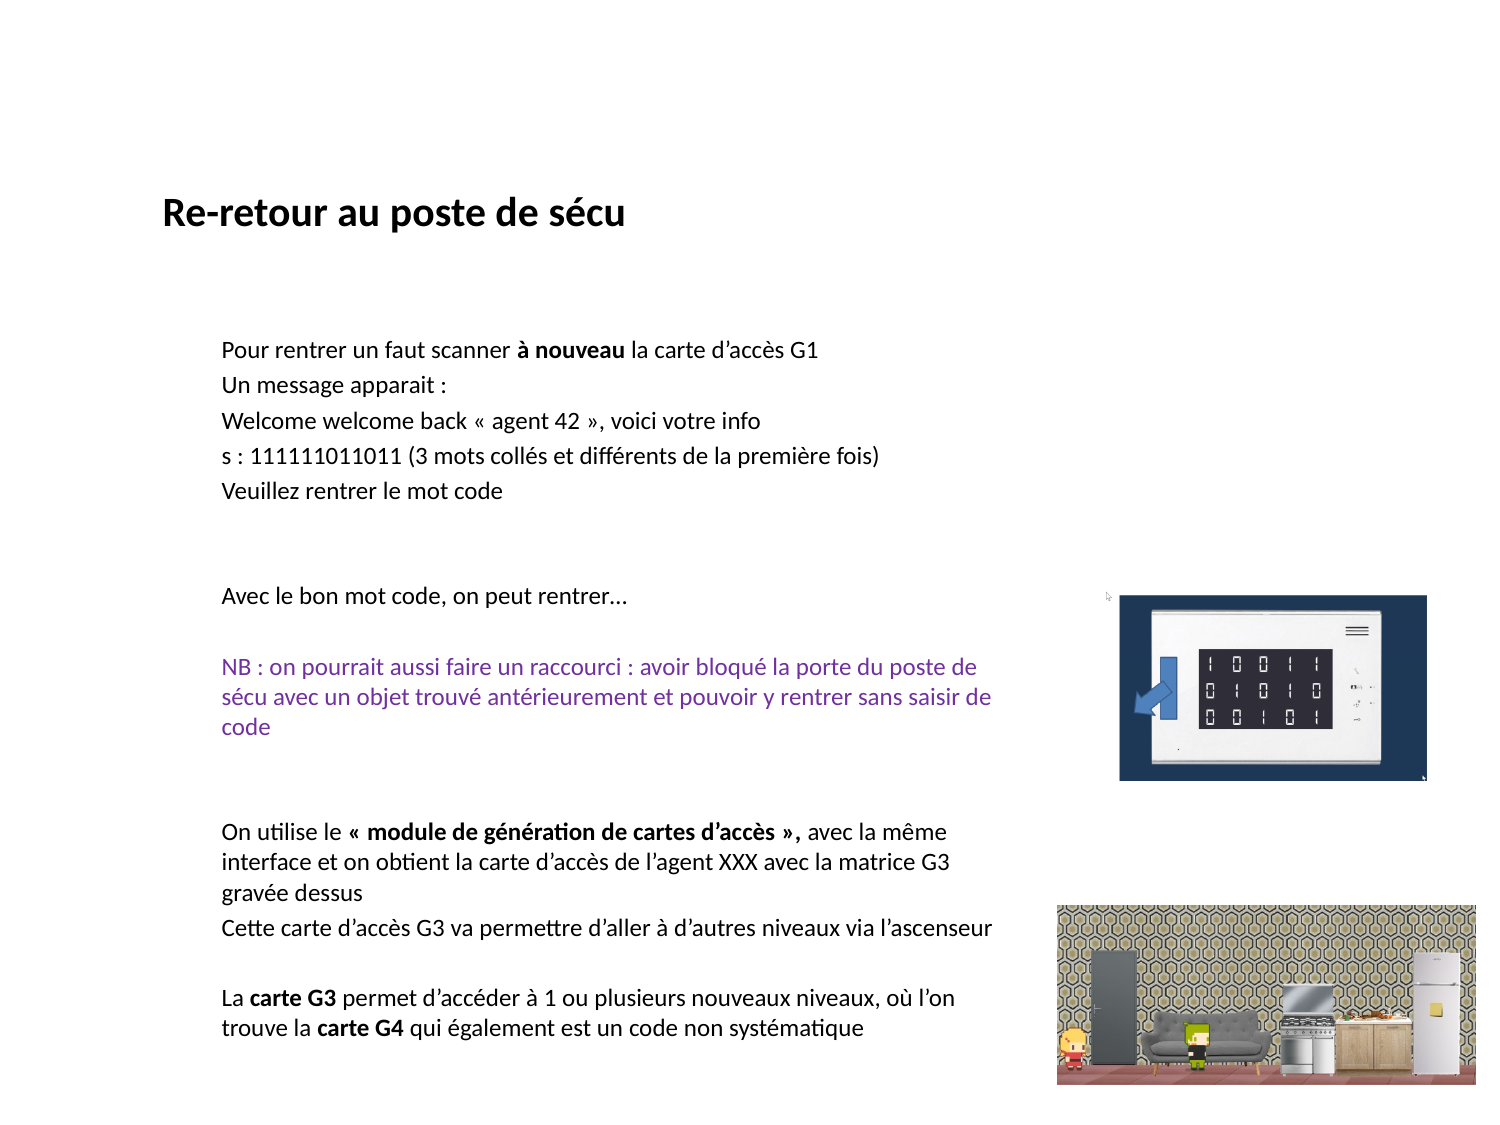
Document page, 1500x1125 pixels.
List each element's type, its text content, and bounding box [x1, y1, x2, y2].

title Re-retour au poste de sécu [147, 149, 1048, 242]
list Pour rentrer un faut scanner à nouveau la carte d’accès G1 Un message apparait : Welcome welcome back « agent 42 », voici votre info s : 111111011011 (3 mots collés et différents de la première fois) Veuillez rentrer le mot code Avec le bon mot code, on peut rentrer… NB : on pourrait aussi faire un raccourci : avoir bloqué la porte du poste de sécu avec un objet trouvé antérieurement et pouvoir y rentrer sans saisir de code On utilise le « module de génération de cartes d’accès », avec la même interface et on obtient la carte d’accès de l’agent XXX avec la matrice G3 gravée dessus Cette carte d’accès G3 va permettre d’aller à d’autres niveaux via l’ascenseur La carte G3 permet d’accéder à 1 ou plusieurs nouveaux niveaux, où l’on trouve la carte G4 qui également est un code non systématique [206, 326, 1034, 1059]
picture [1104, 589, 1434, 784]
picture [1056, 904, 1476, 1085]
